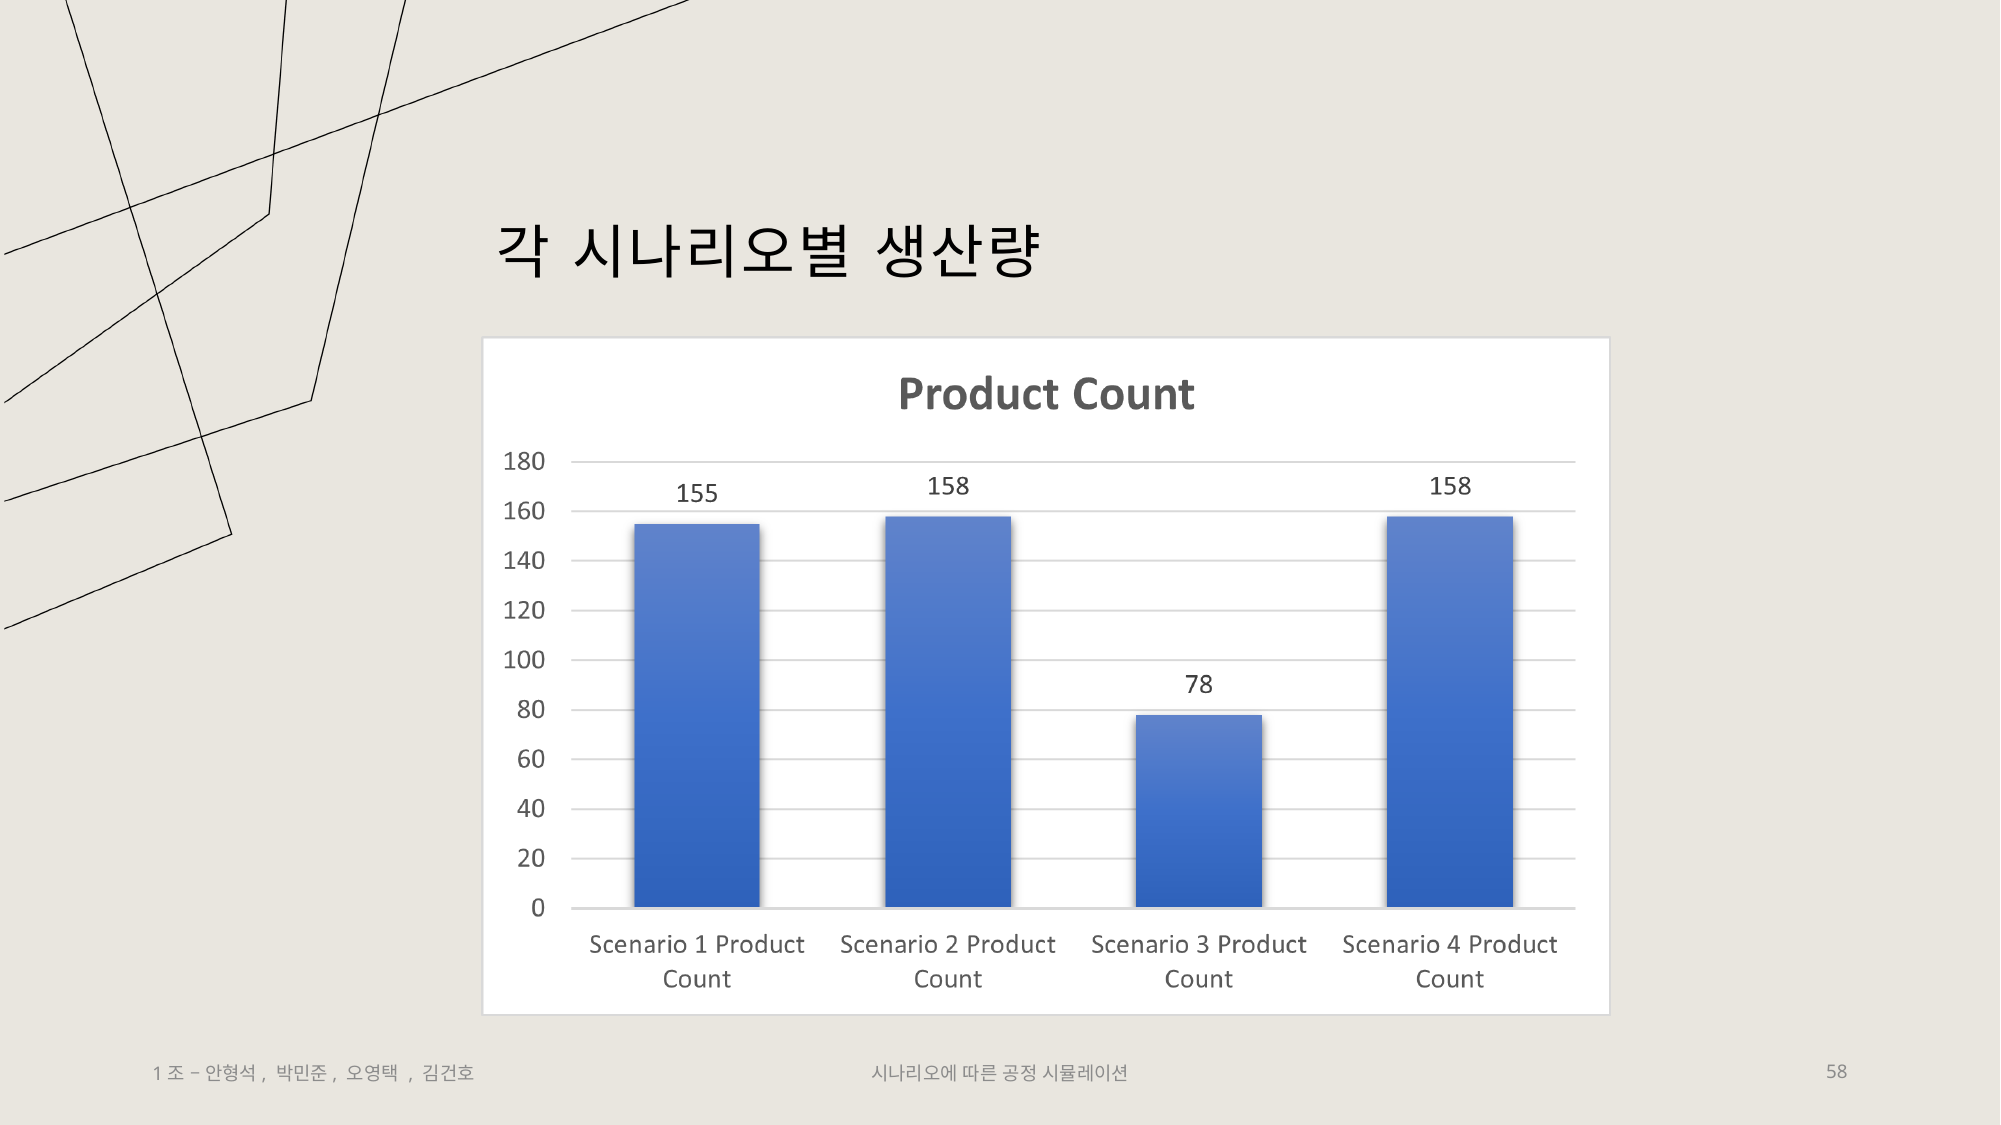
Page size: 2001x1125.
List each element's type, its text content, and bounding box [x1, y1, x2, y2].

slide_number 1조 – 안형석, 박민준, 오영택 , 김건호 [137, 1042, 588, 1103]
title 각 시나리오별 생산량 [481, 146, 1863, 364]
footer 시나리오에 따른 공정 시뮬레이션 [662, 1042, 1338, 1103]
picture [4, 0, 1611, 1016]
slide_number 58 [1412, 1042, 1863, 1103]
